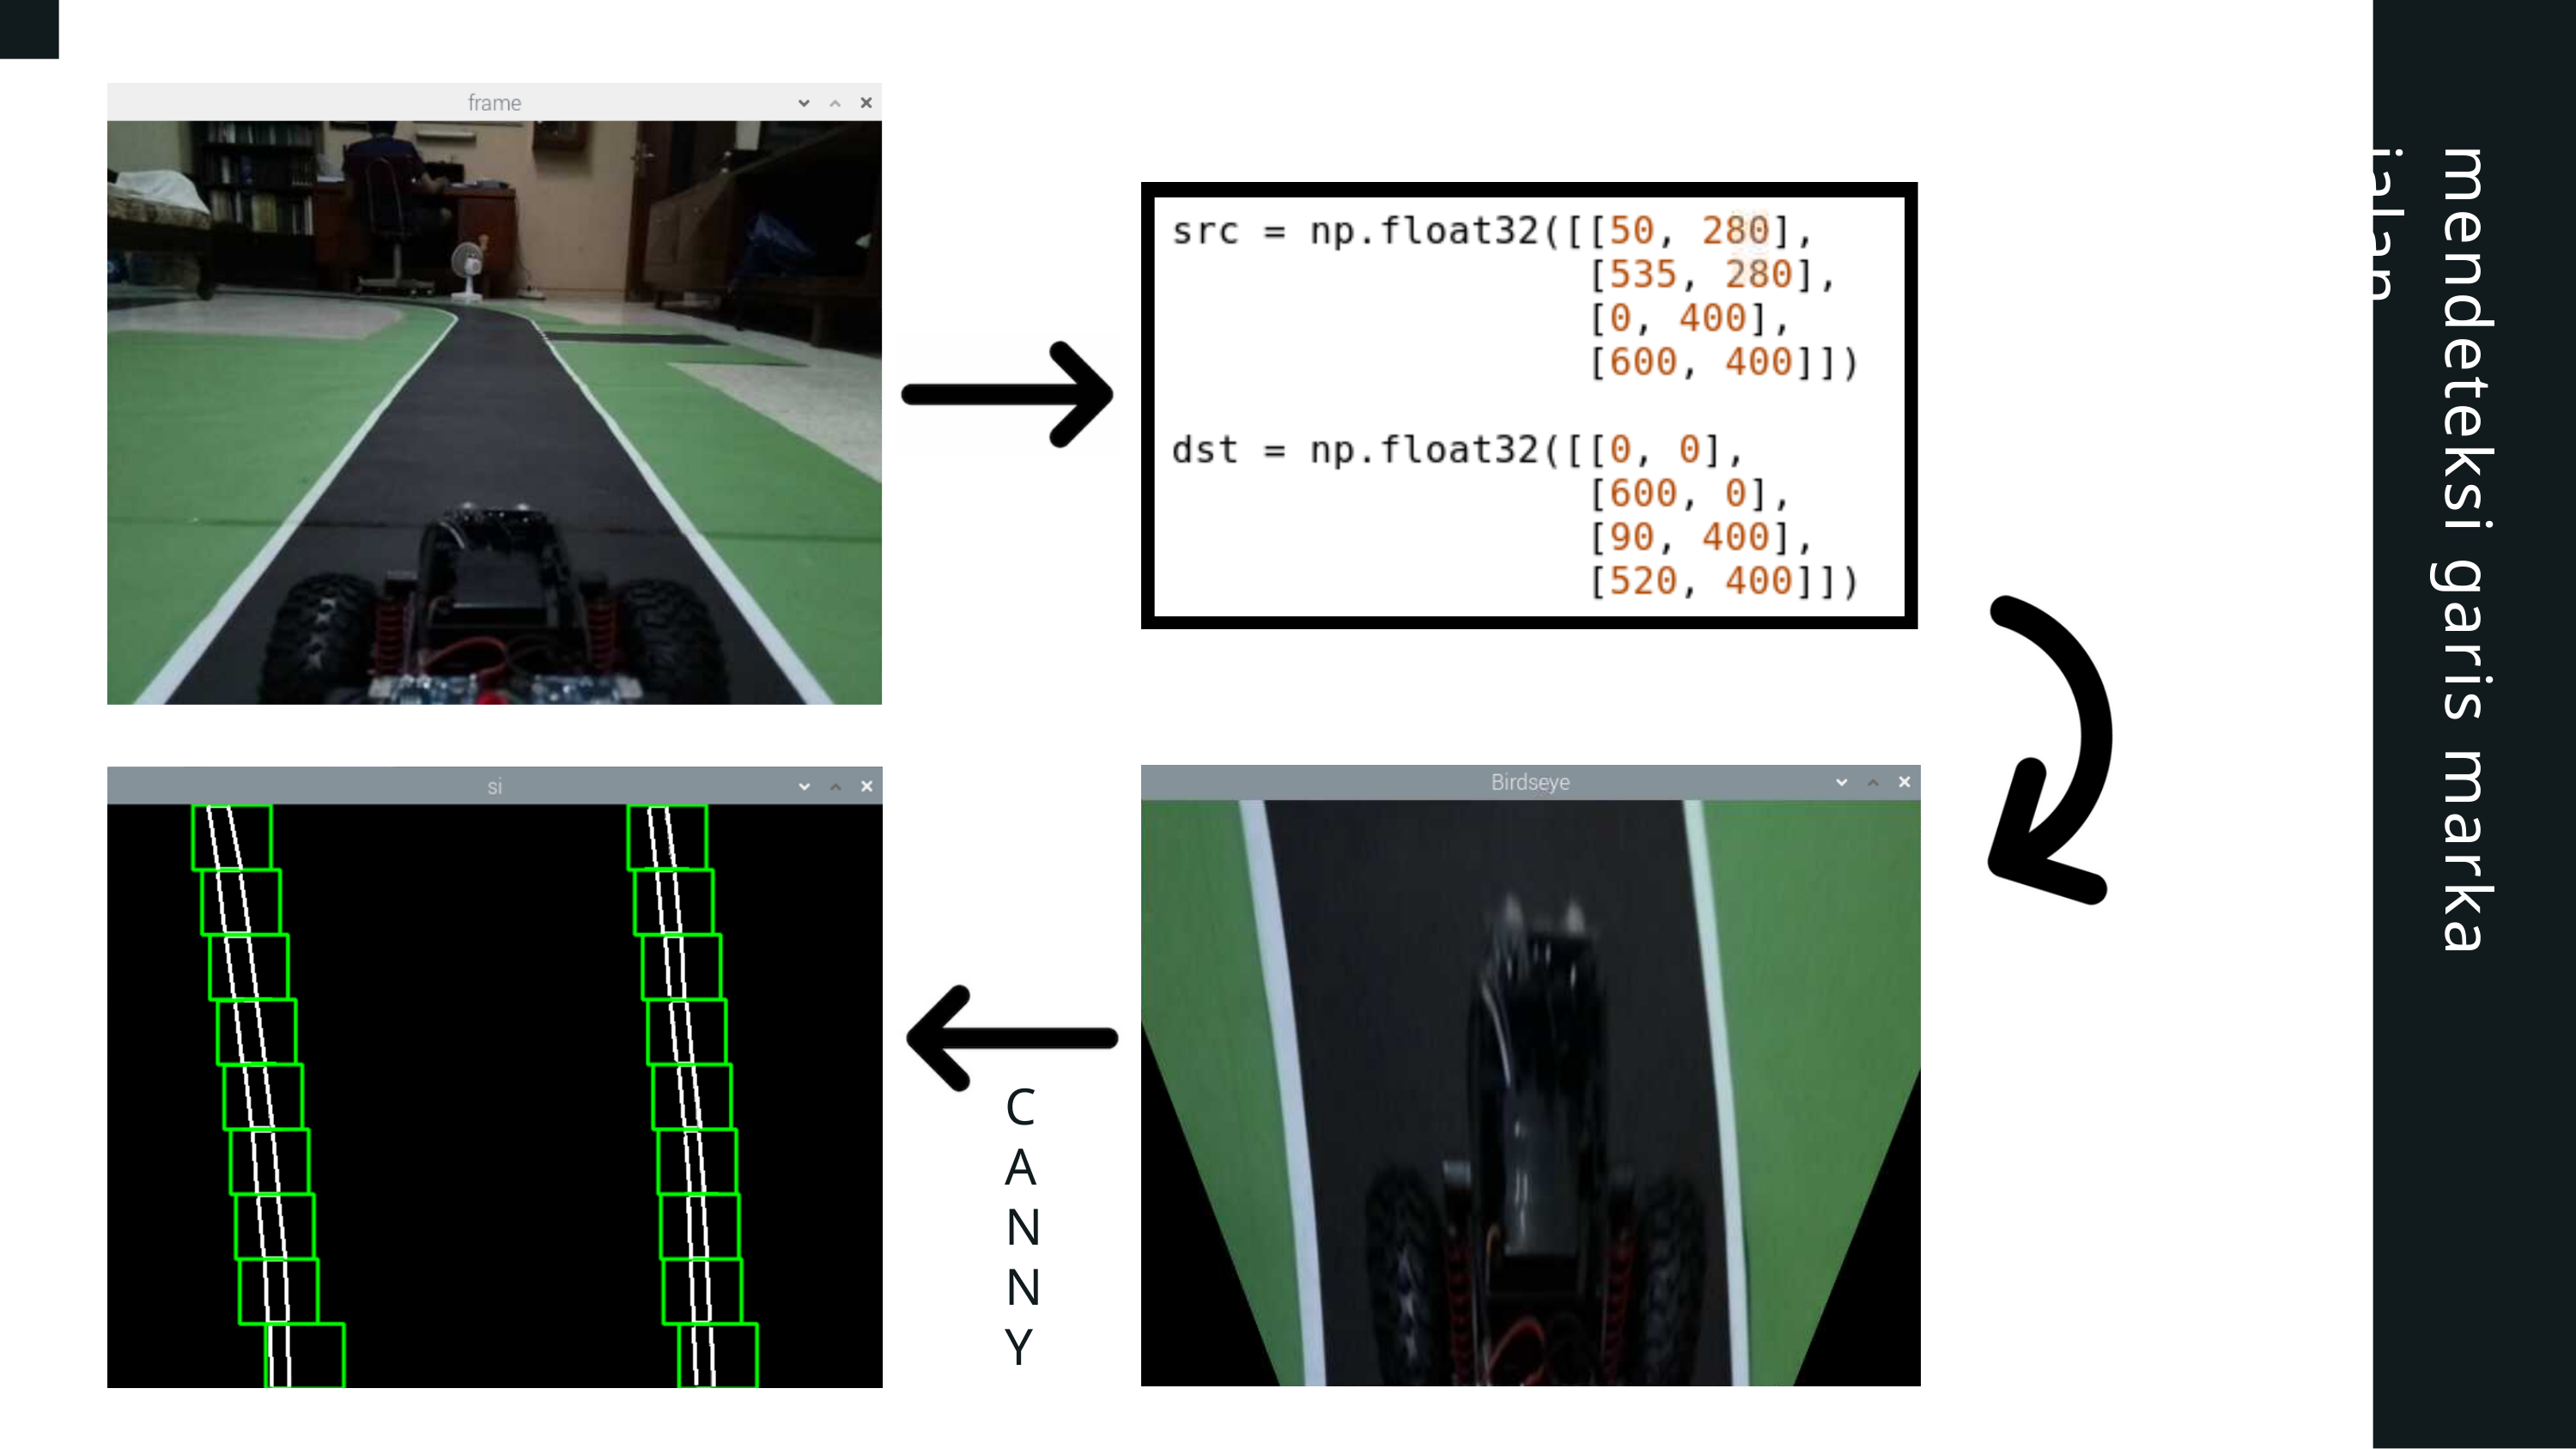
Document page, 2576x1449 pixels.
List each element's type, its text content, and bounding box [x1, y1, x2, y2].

text_box mendeteksi garis marka jalan [2342, 144, 2524, 1113]
picture [106, 83, 883, 705]
picture [895, 333, 1121, 456]
picture [1984, 590, 2115, 909]
text_box C A N N Y [1005, 1107, 1060, 1376]
picture [107, 767, 883, 1389]
picture [899, 978, 1125, 1100]
picture [1140, 764, 1922, 1386]
text_box [0, 0, 59, 59]
text_box [2372, 0, 2576, 1449]
picture [1140, 181, 1918, 630]
